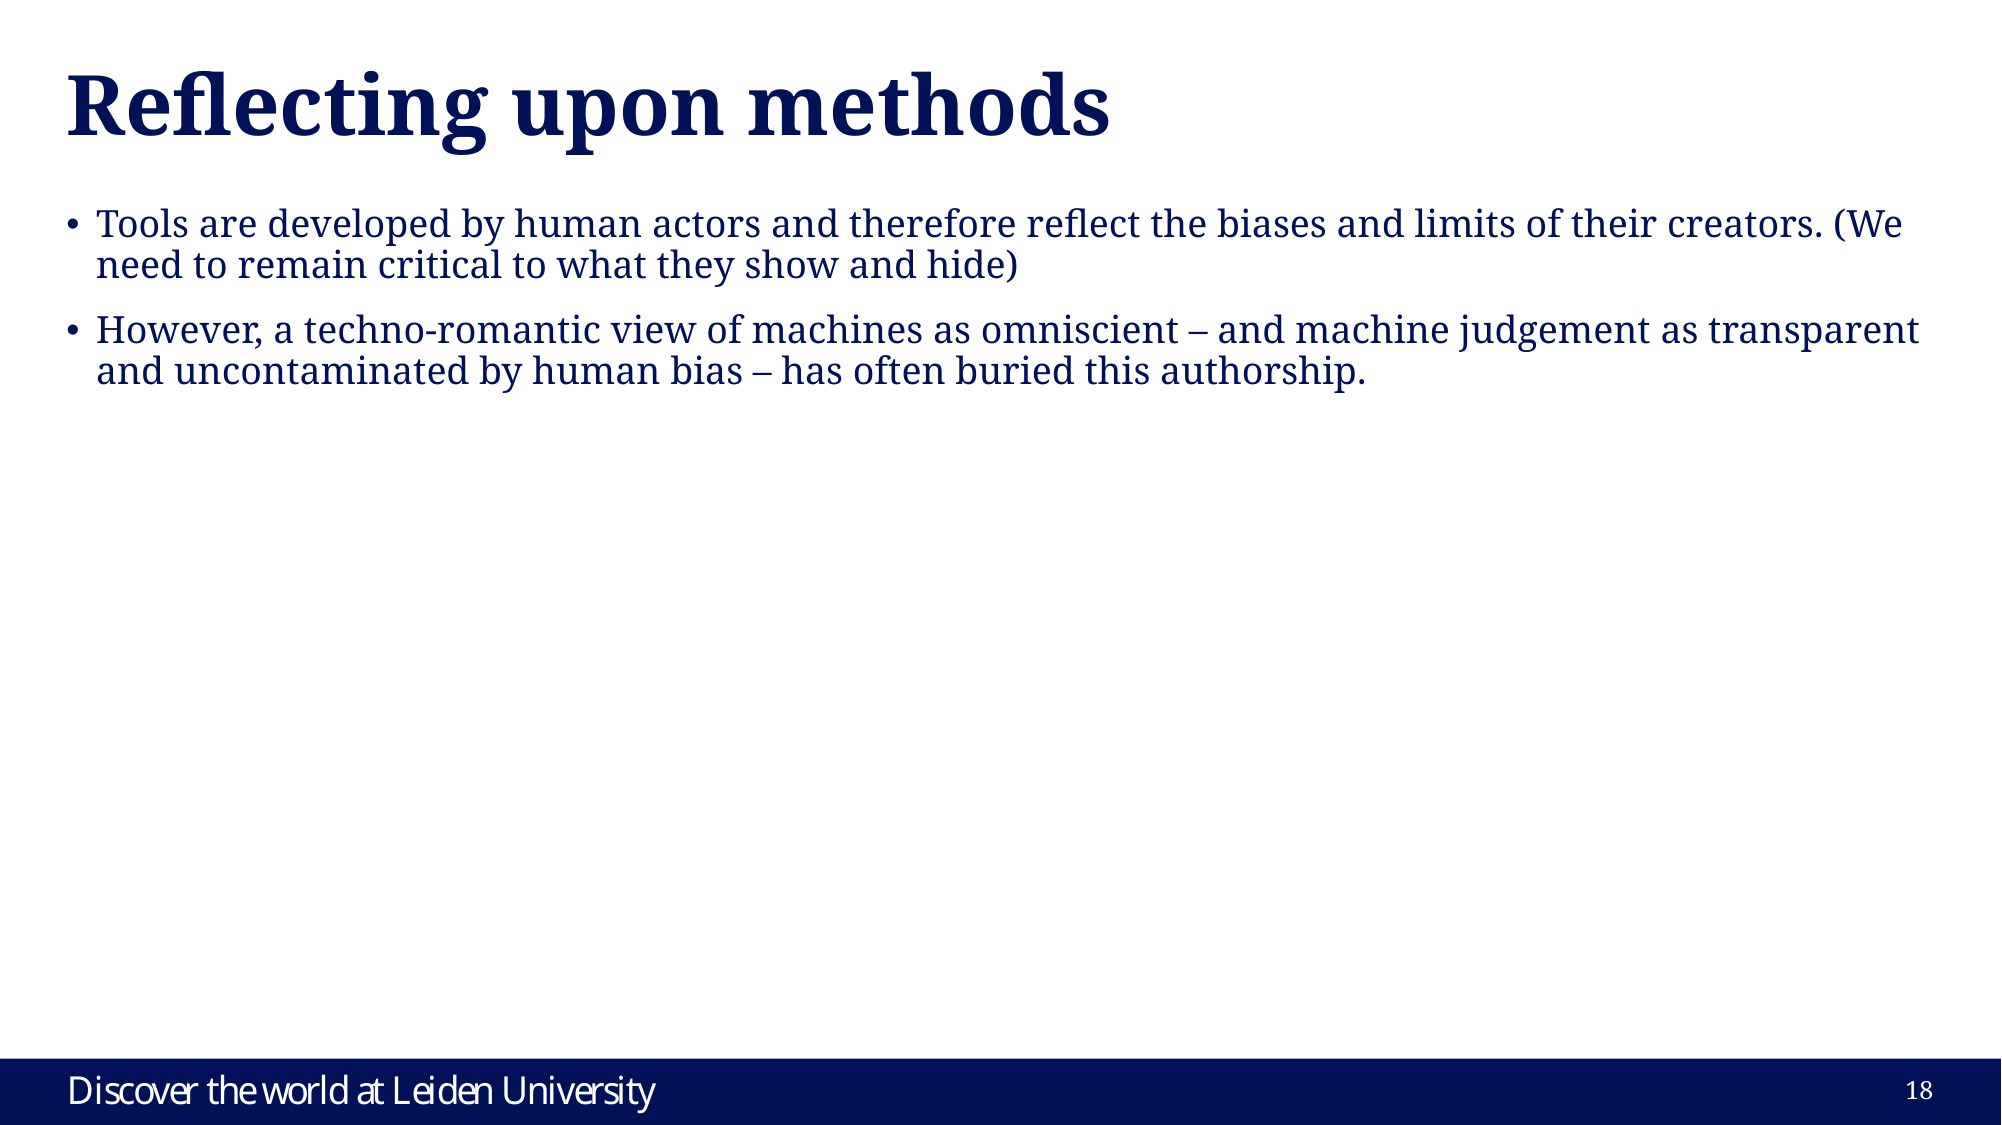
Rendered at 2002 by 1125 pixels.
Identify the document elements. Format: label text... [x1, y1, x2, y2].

list Tools are developed by human actors and therefore reflect the biases and limits of their creators. (We need to remain critical to what they show and hide) However, a techno-romantic view of machines as omniscient – and machine judgement as transparent and uncontaminated by human bias – has often buried this authorship. [66, 205, 1935, 993]
title Reflecting upon methods [66, 66, 1935, 138]
slide_number 17 [1498, 1061, 1949, 1122]
